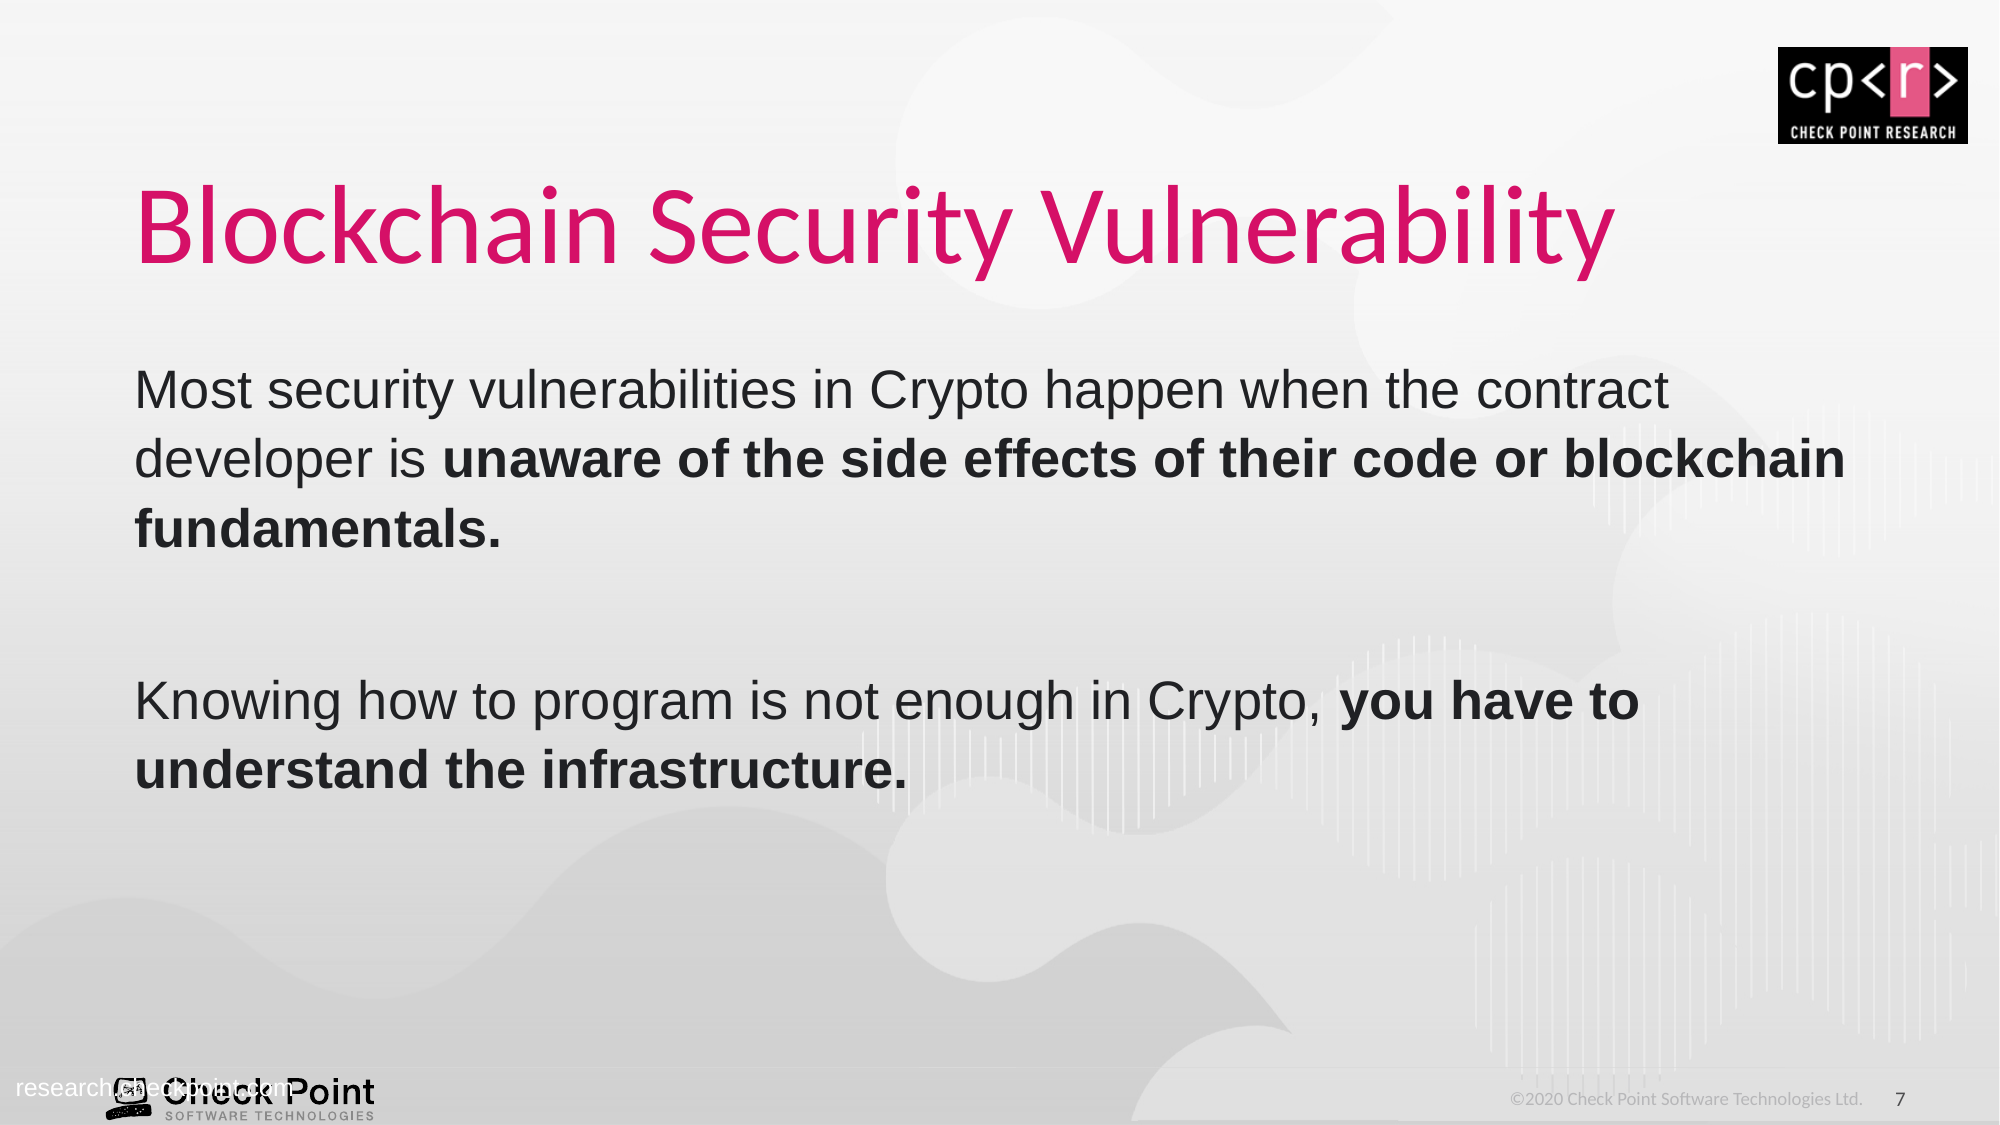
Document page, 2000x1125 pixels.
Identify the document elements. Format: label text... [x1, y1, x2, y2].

title Blockchain Security Vulnerability [119, 134, 1808, 251]
text_box research.checkpoint.com [0, 1063, 310, 1109]
picture [315, 1089, 324, 1101]
picture [0, 1068, 2000, 1125]
picture [0, 0, 2000, 1067]
text_box Most security vulnerabilities in Crypto happen when the contract developer is unaware of the side effects of their code or blockchain fundamentals. Knowing how to program is not enough in Crypto, you have to understand the infrastructure. [119, 341, 1900, 808]
